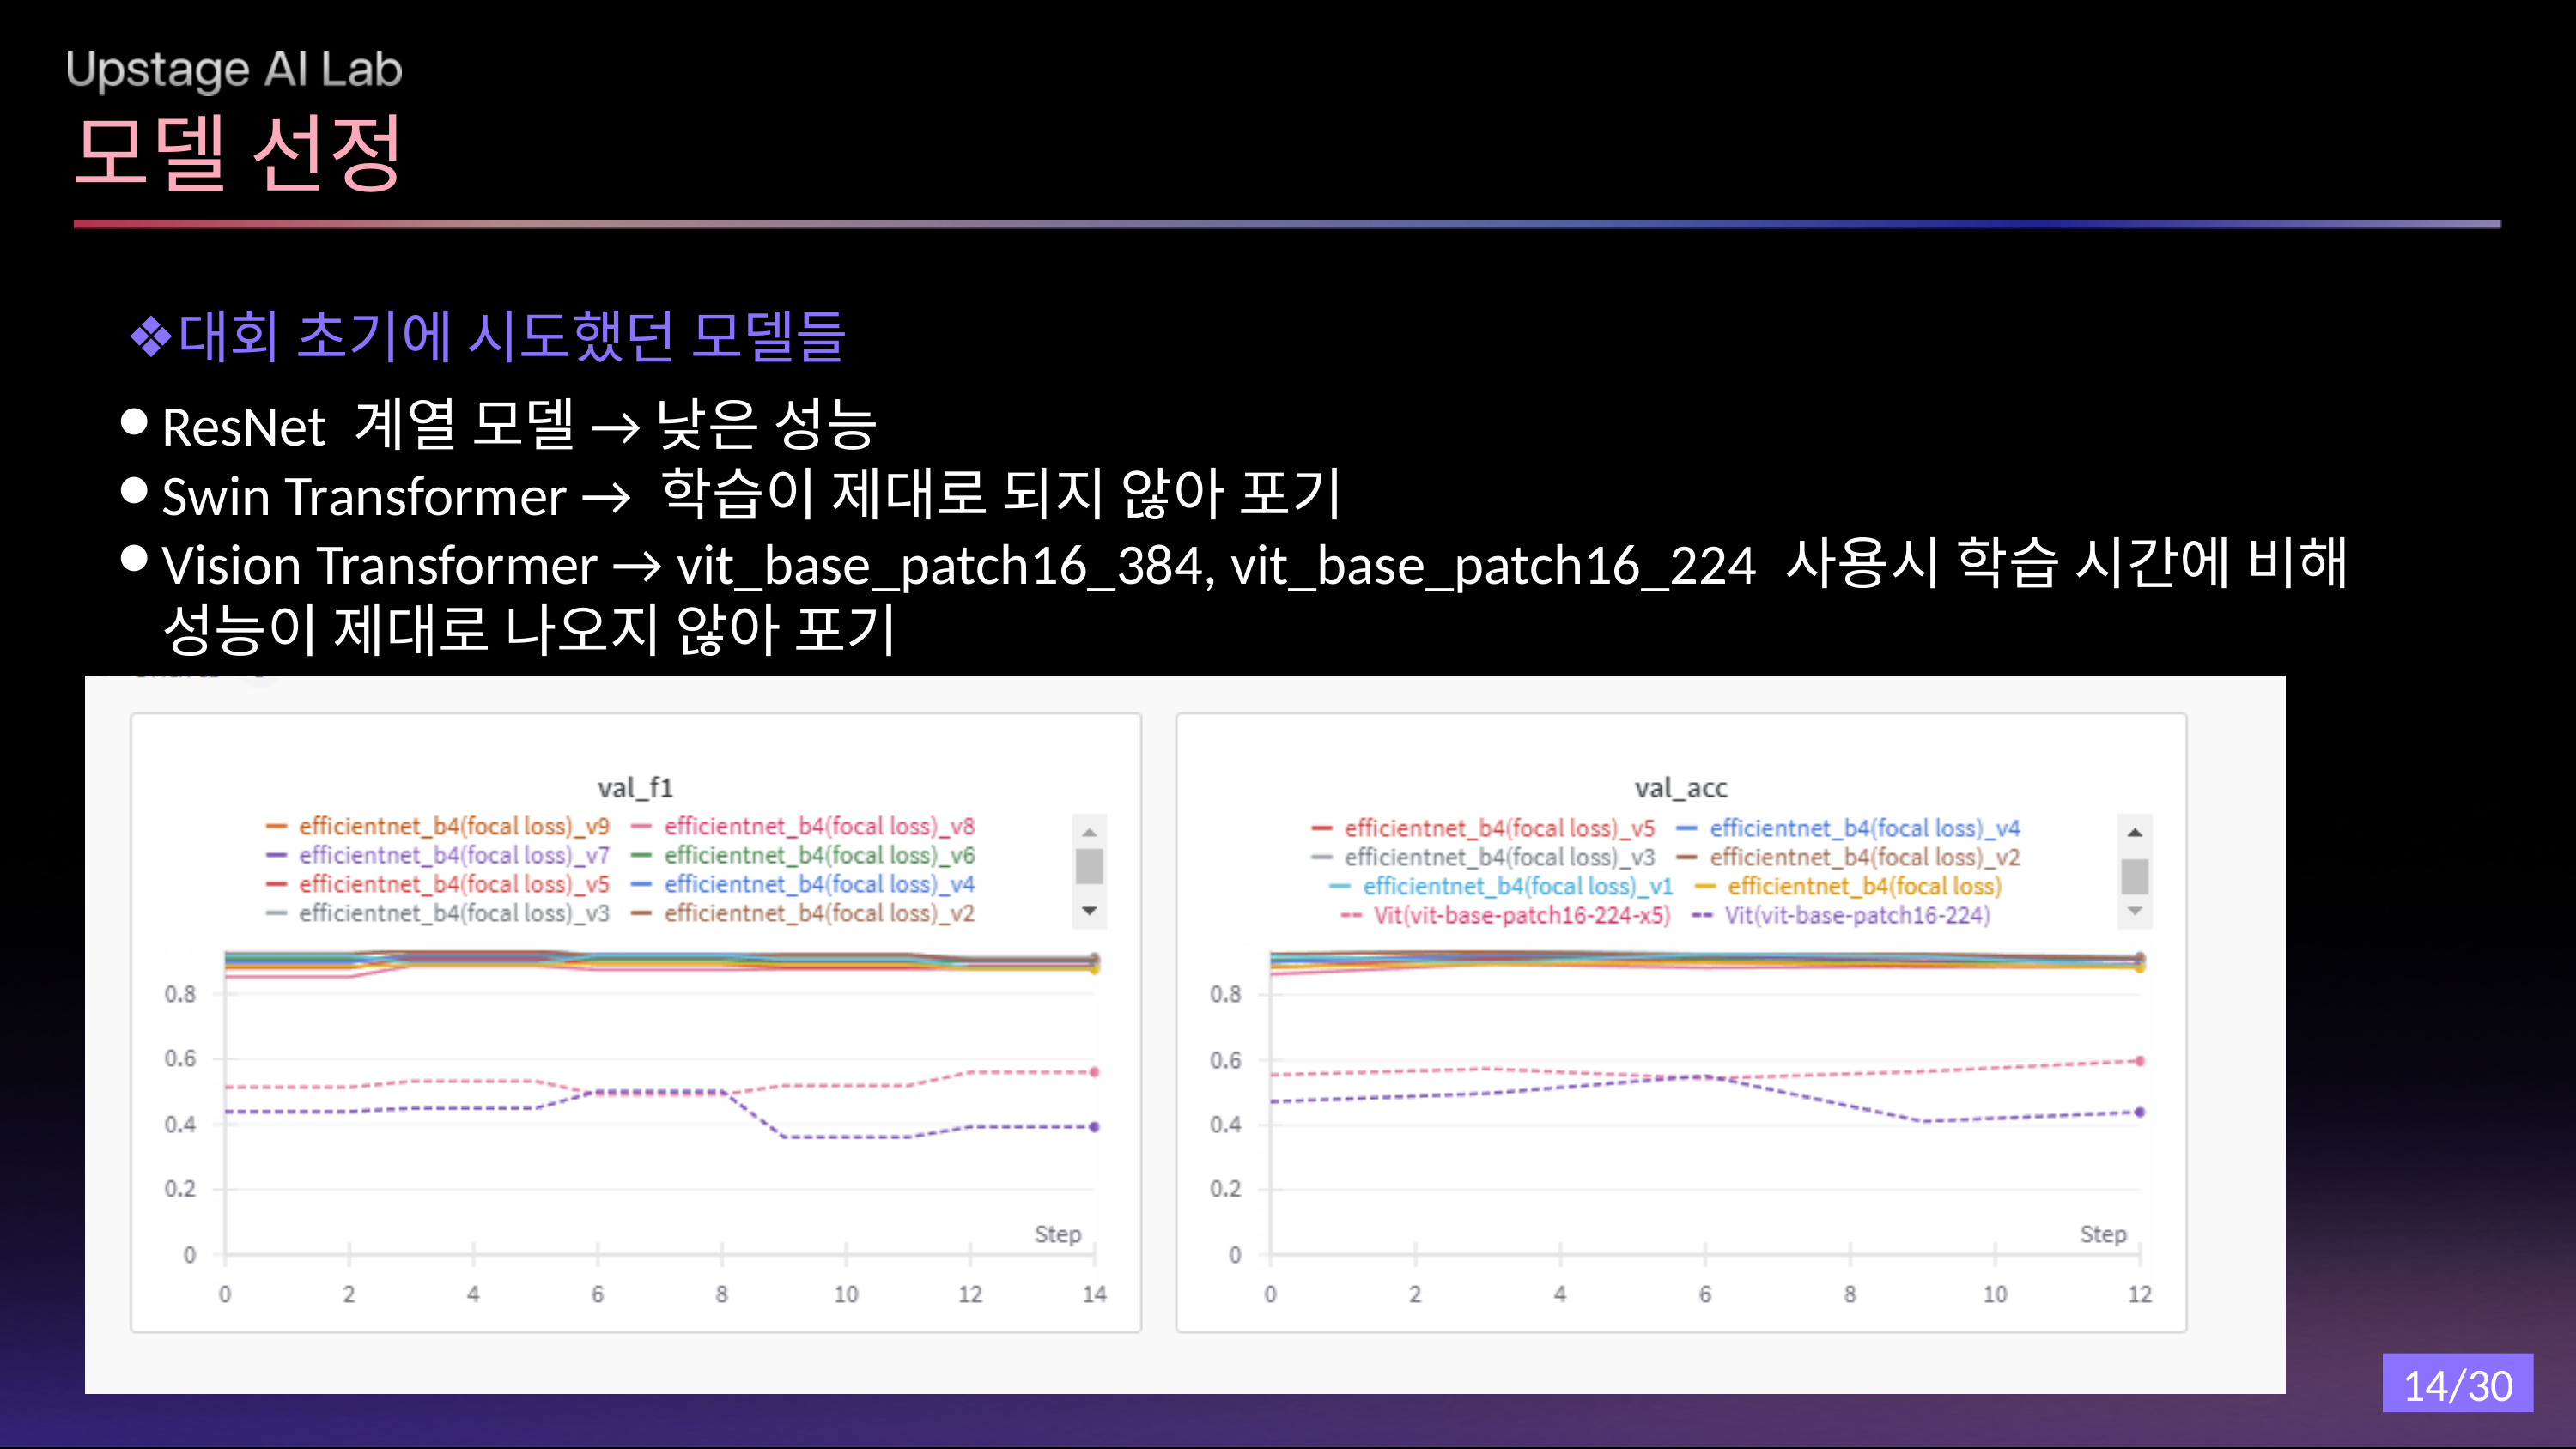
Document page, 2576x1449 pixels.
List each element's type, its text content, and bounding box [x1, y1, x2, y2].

text_box ResNet 계열 모델 → 낮은 성능 Swin Transformer → 학습이 제대로 되지 않아 포기 Vision Transformer → vit_base_patch16_384, vit_base_patch16_224 사용시 학습 시간에 비해 성능이 제대로 나오지 않아 포기 [84, 376, 2381, 676]
picture [73, 220, 2502, 230]
text_box 모델 선정 [58, 94, 495, 210]
picture [0, 676, 2576, 1447]
picture [67, 51, 402, 96]
text_box 대회 초기에 시도했던 모델들 [85, 288, 1127, 383]
